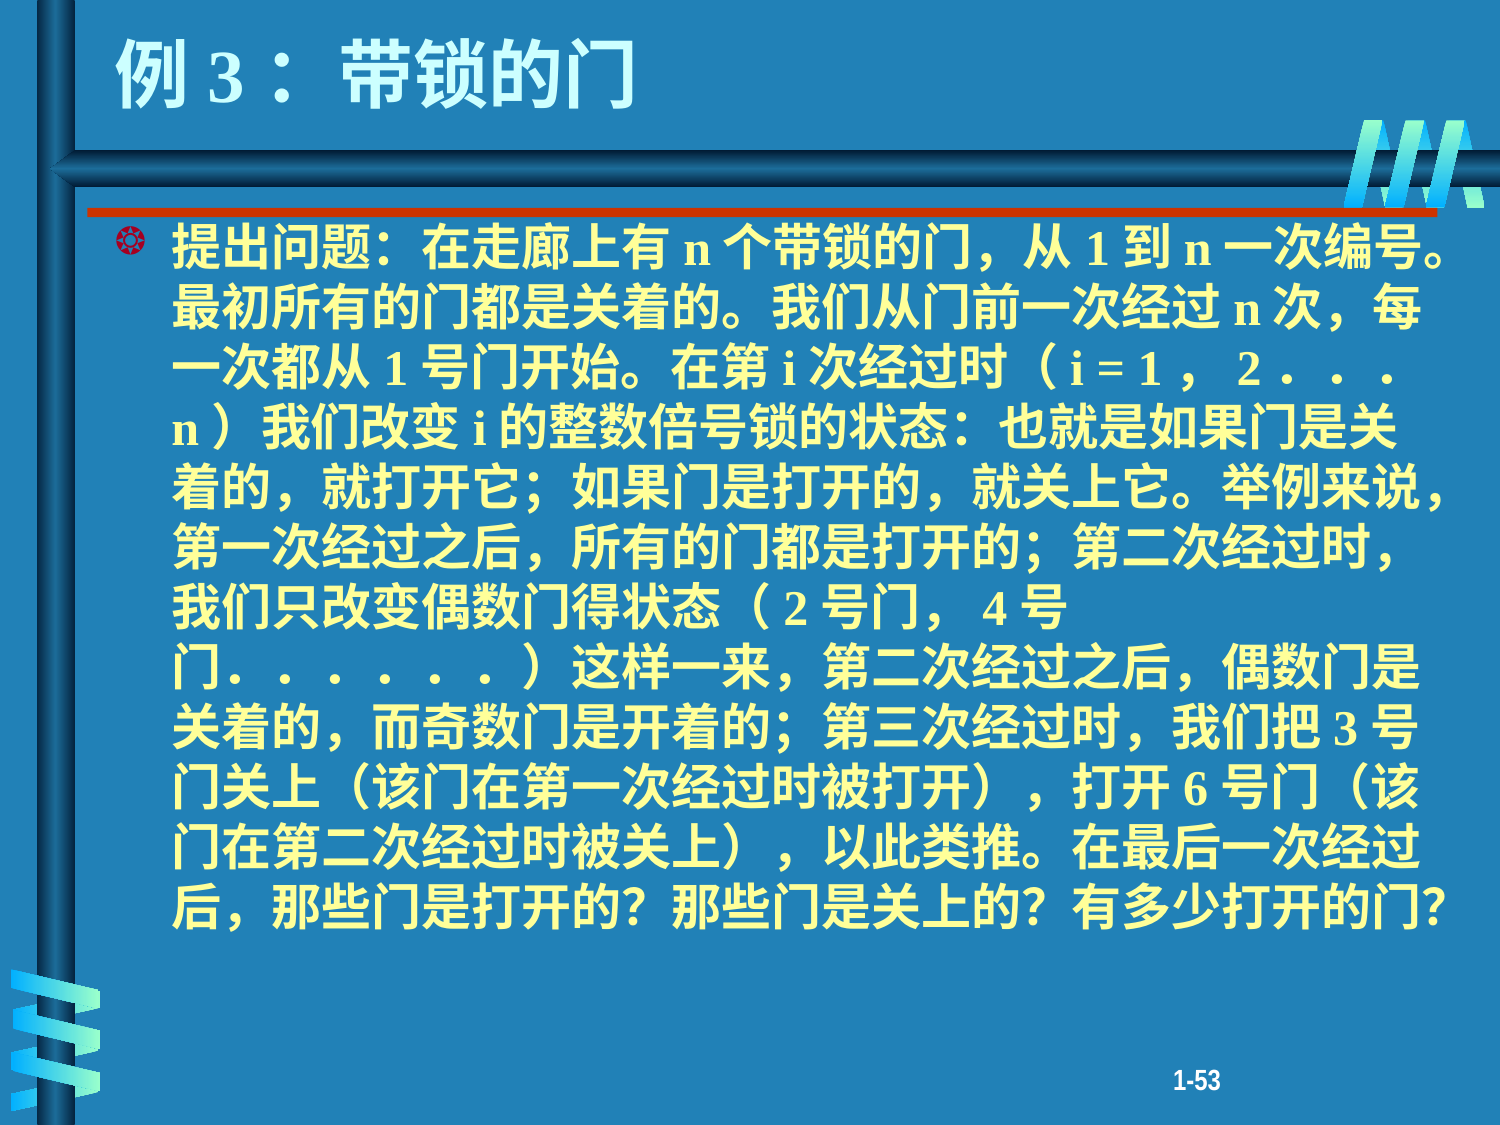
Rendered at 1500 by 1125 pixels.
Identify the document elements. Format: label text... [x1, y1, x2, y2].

list 提出问题：在走廊上有n个带锁的门，从1到n一次编号。最初所有的门都是关着的。我们从门前一次经过n次，每一次都从1号门开始。在第i次经过时（i = 1，2．．．n）我们改变i的整数倍号锁的状态：也就是如果门是关着的，就打开它；如果门是打开的，就关上它。举例来说，第一次经过之后，所有的门都是打开的；第二次经过时，我们只改变偶数门得状态（2号门，4号门．．．．．．）这样一来，第二次经过之后，偶数门是关着的，而奇数门是开着的；第三次经过时，我们把3号门关上（该门在第一次经过时被打开），打开6号门（该门在第二次经过时被关上），以此类推。在最后一次经过后，那些门是打开的？那些门是关上的？有多少打开的门？ [99, 207, 1463, 1013]
slide_number 1-53 [1158, 1054, 1471, 1105]
title 例3：带锁的门 [99, 12, 1475, 125]
